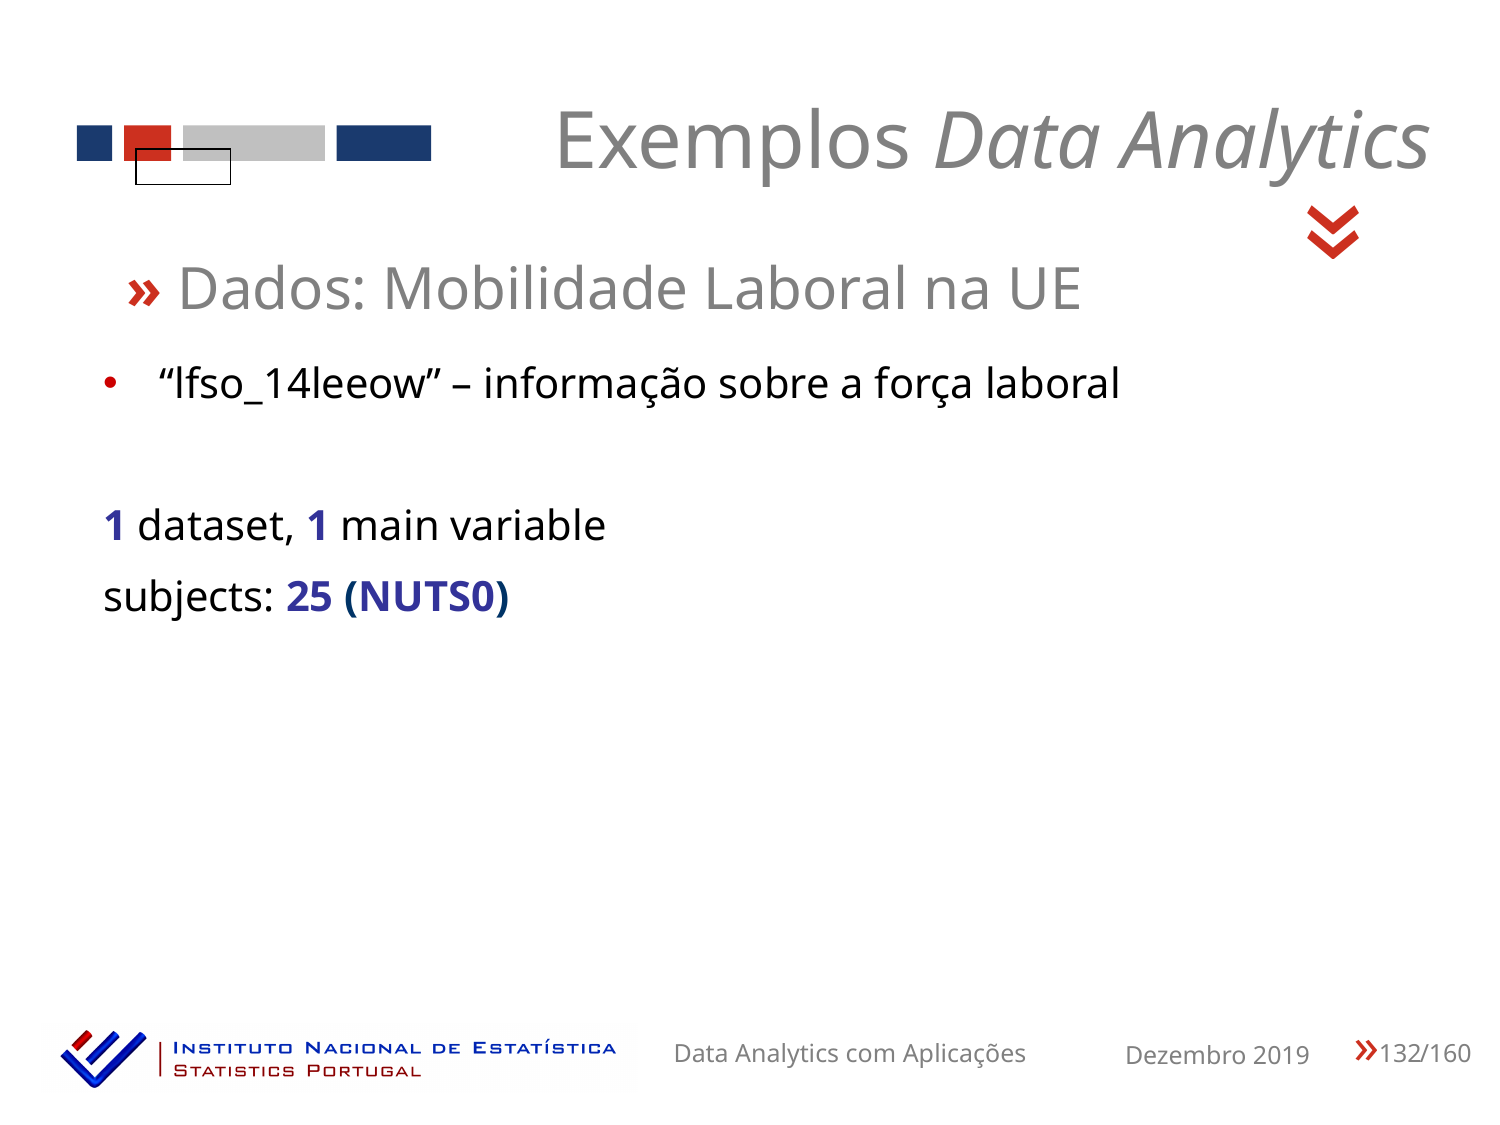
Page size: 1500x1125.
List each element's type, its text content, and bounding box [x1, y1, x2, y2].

text_box 132 [1364, 1029, 1447, 1075]
text_box “lfso_14leeow” – informação sobre a força laboral 1 dataset, 1 main variable subjects: 25 (NUTS0) [88, 349, 1341, 628]
picture [41, 1023, 638, 1093]
text_box « [1234, 207, 1400, 280]
text_box » Dados: Mobilidade Laboral na UE [111, 243, 1376, 329]
text_box Exemplos Data Analytics [454, 66, 1447, 207]
